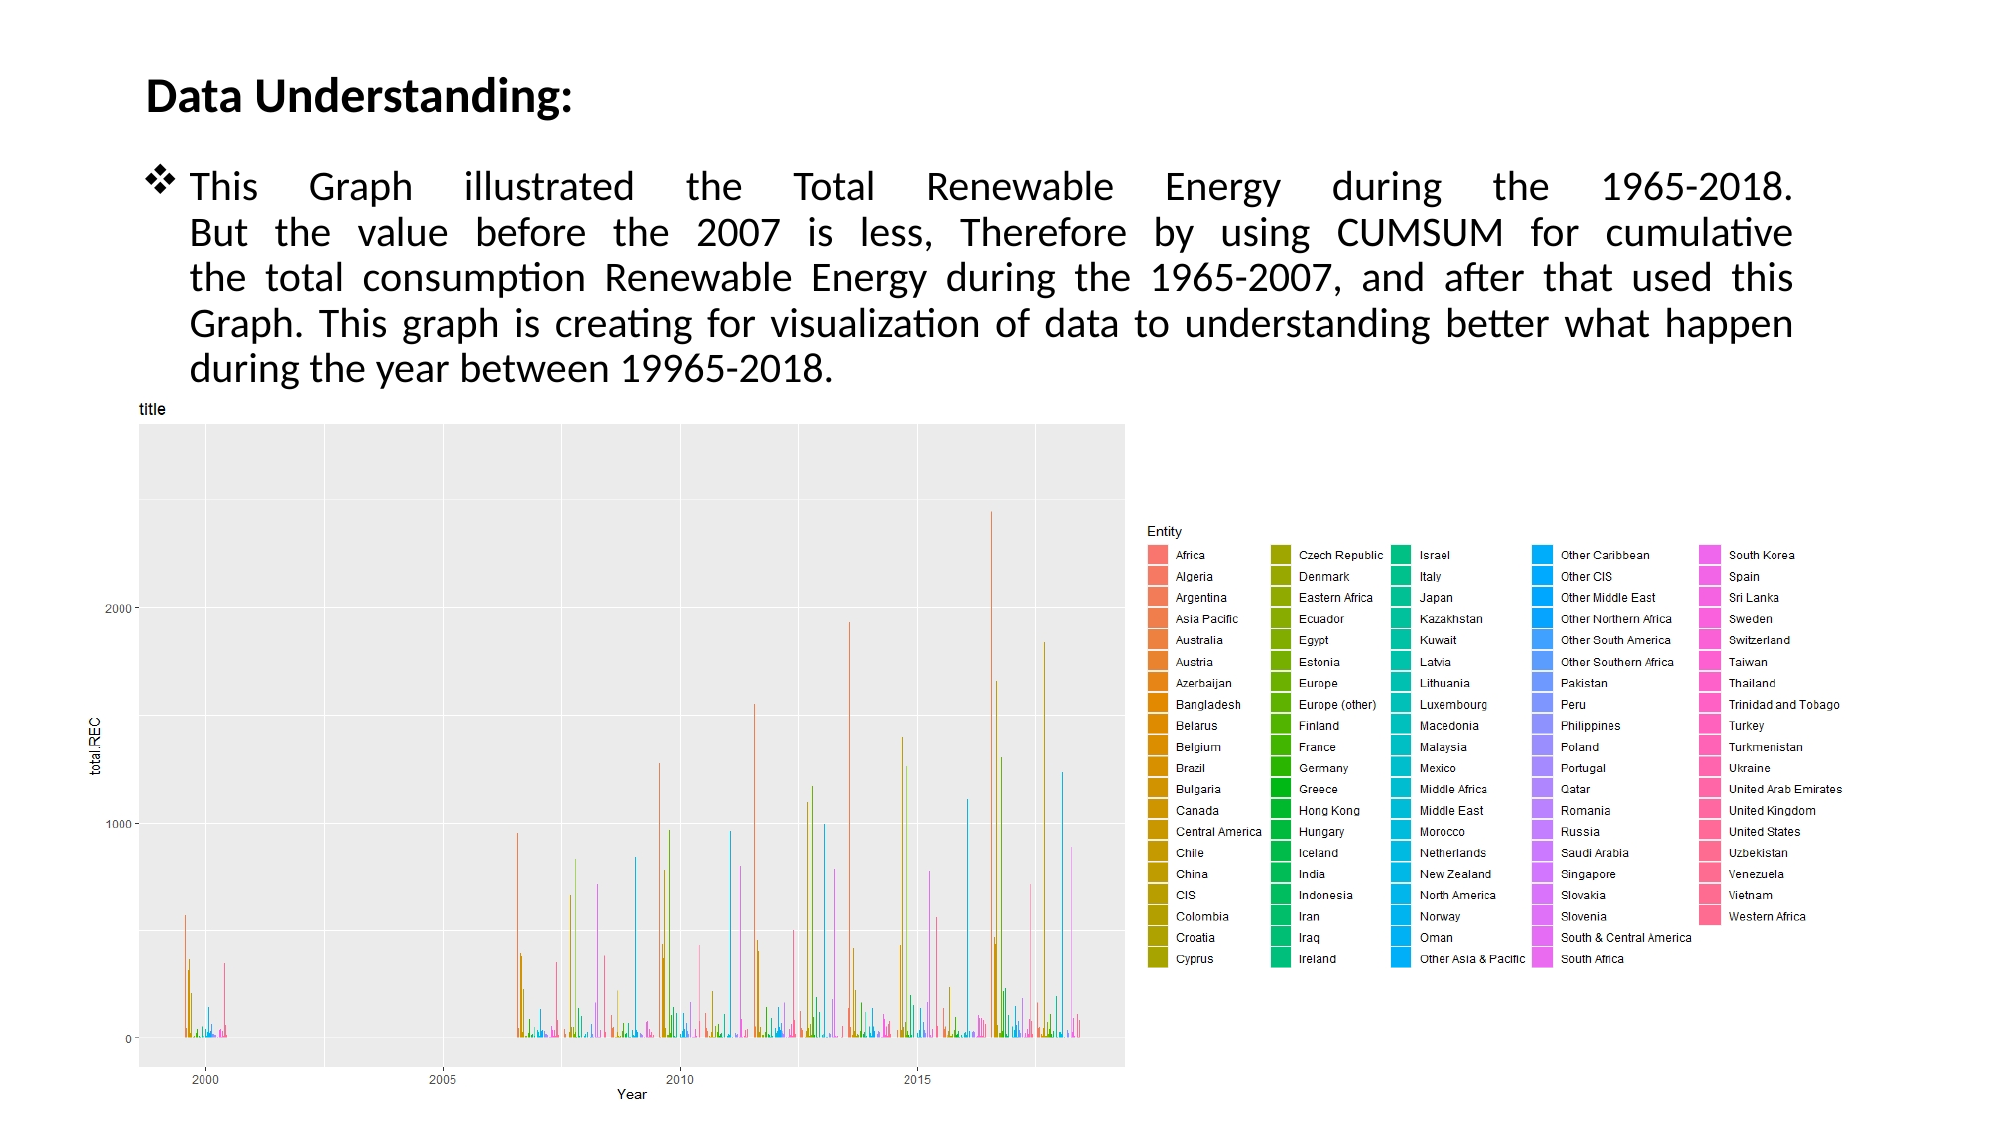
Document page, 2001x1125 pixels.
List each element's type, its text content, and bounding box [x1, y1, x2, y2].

title This Graph illustrated the Total Renewable Energy during the 1965-2018. But the value before the 2007 is less, Therefore by using CUMSUM for cumulative the total consumption Renewable Energy during the 1965-2007, and after that used this Graph. This graph is creating for visualization of data to understanding better what happen during the year between 19965-2018. [126, 156, 1809, 394]
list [80, 394, 1857, 1108]
text_box Data Understanding: [130, 54, 1130, 130]
